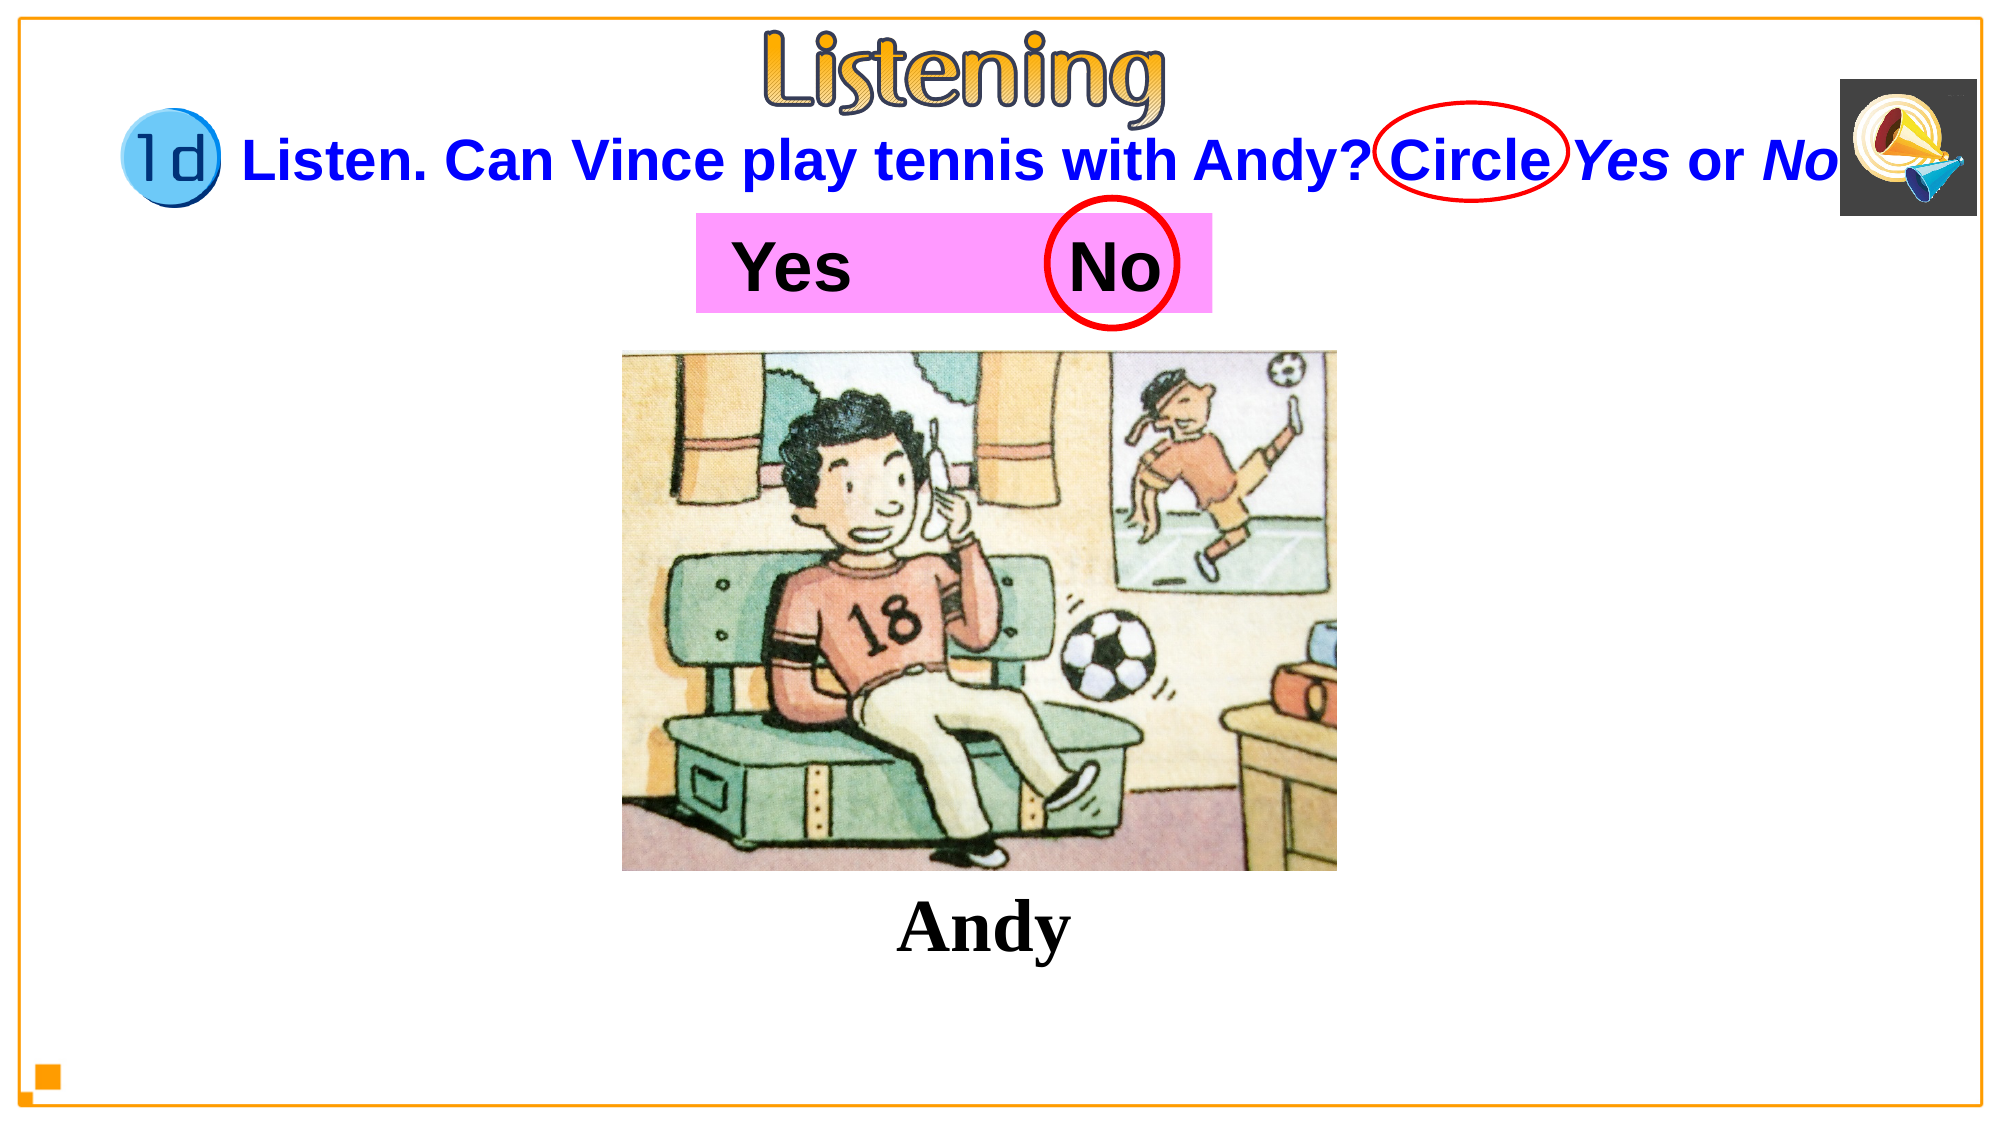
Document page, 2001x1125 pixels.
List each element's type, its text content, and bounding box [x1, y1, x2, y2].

text_box Listen. Can Vince play tennis with Andy? Circle Yes or No. [1510, 108, 1833, 200]
text_box Yes No [1155, 213, 1213, 313]
text_box [1047, 198, 1178, 329]
text_box Andy [881, 879, 1130, 975]
text_box Yes No [696, 213, 1069, 313]
text_box Listen. Can Vince play tennis with Andy? Circle Yes or No. [231, 108, 1433, 200]
picture [0, 0, 2001, 1125]
text_box [1372, 100, 1571, 203]
